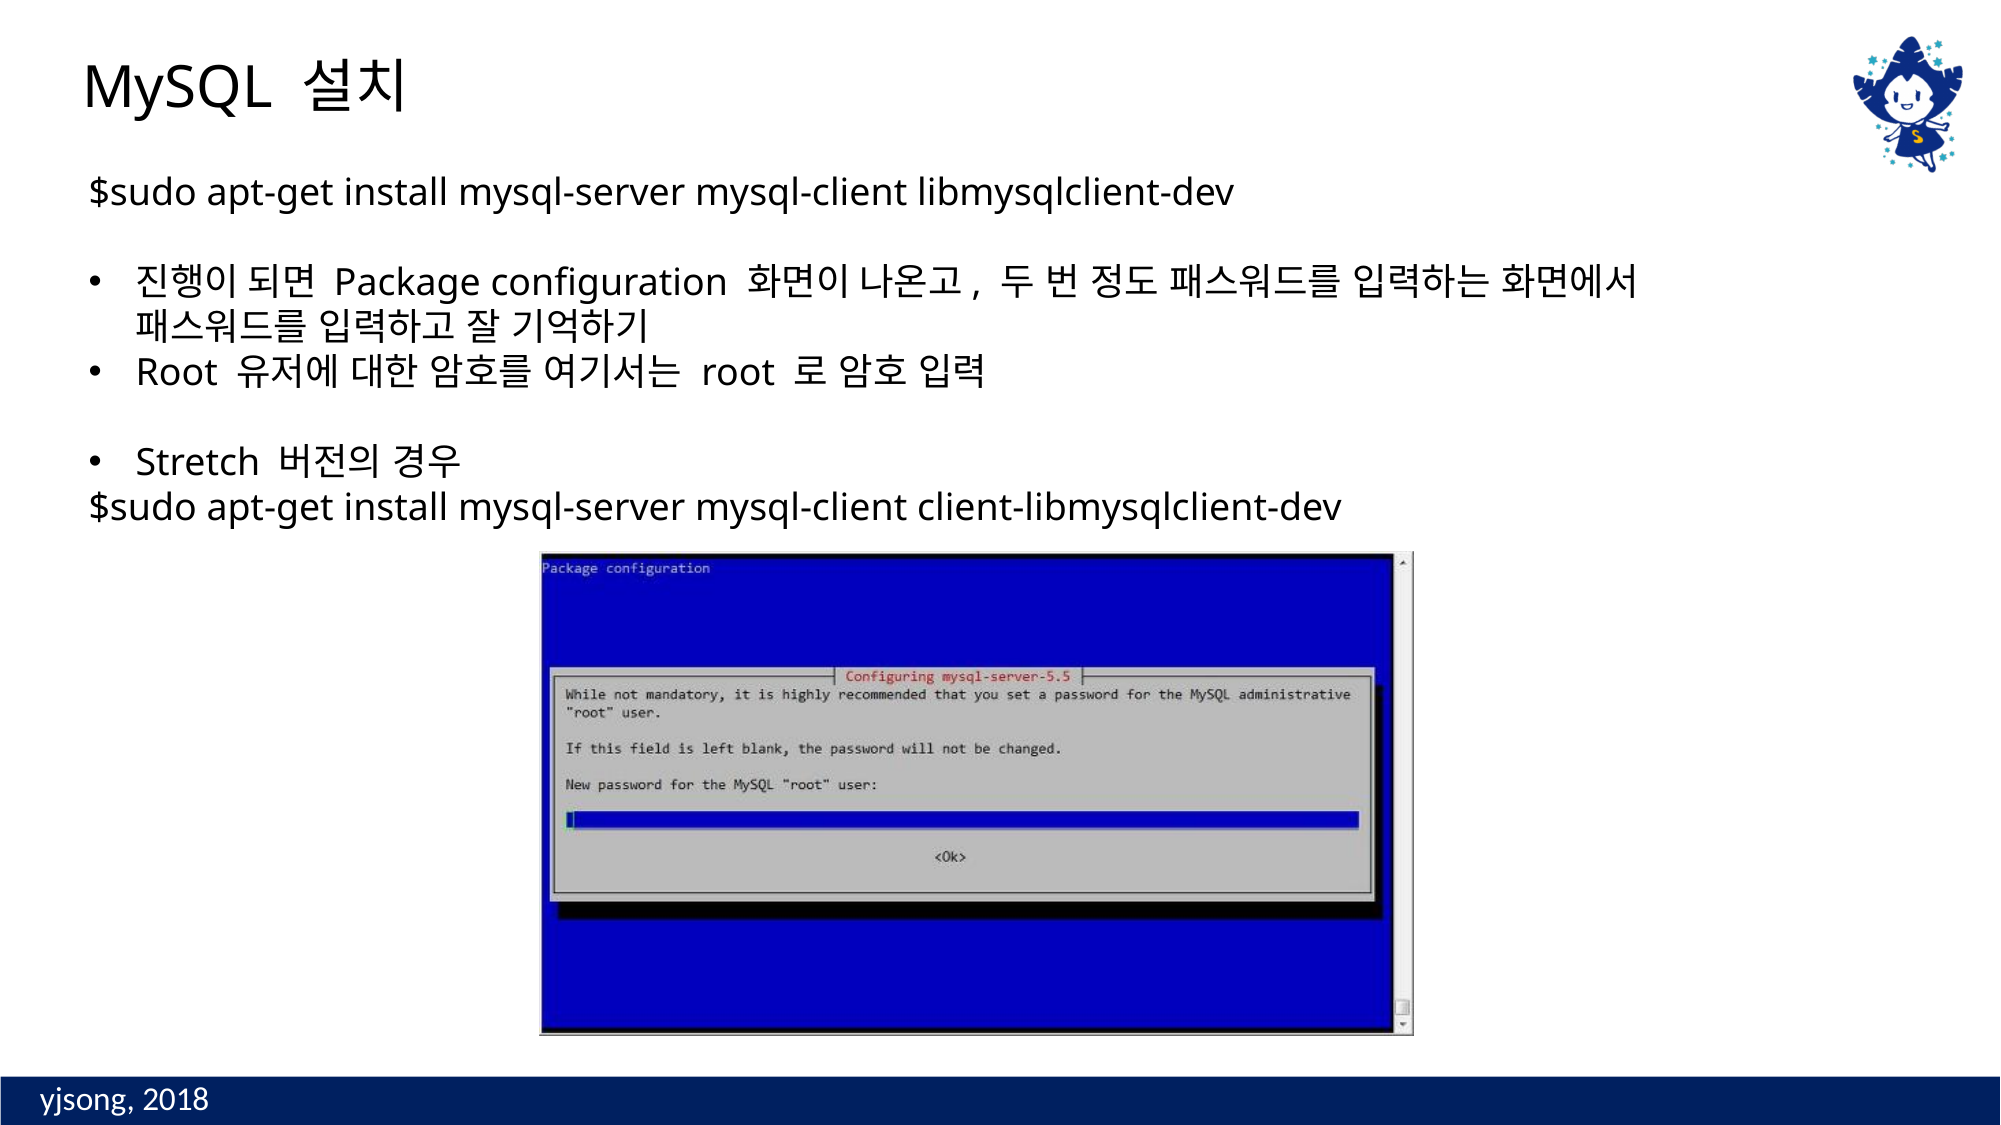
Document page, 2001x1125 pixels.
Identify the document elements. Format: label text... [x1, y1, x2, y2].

picture [539, 551, 1414, 1036]
text_box MySQL 설치 [67, 41, 424, 127]
picture [1841, 21, 1985, 192]
text_box $sudo apt-get install mysql-server mysql-client libmysqlclient-dev 진행이 되면 Package configuration 화면이 나온고, 두 번 정도 패스워드를 입력하는 화면에서 패스워드를 입력하고 잘 기억하기 Root 유저에 대한 암호를 여기서는 root 로 암호 입력 Stretch 버전의 경우 $sudo apt-get install mysql-server mysql-client client-libmysqlclient-dev [73, 160, 1756, 581]
